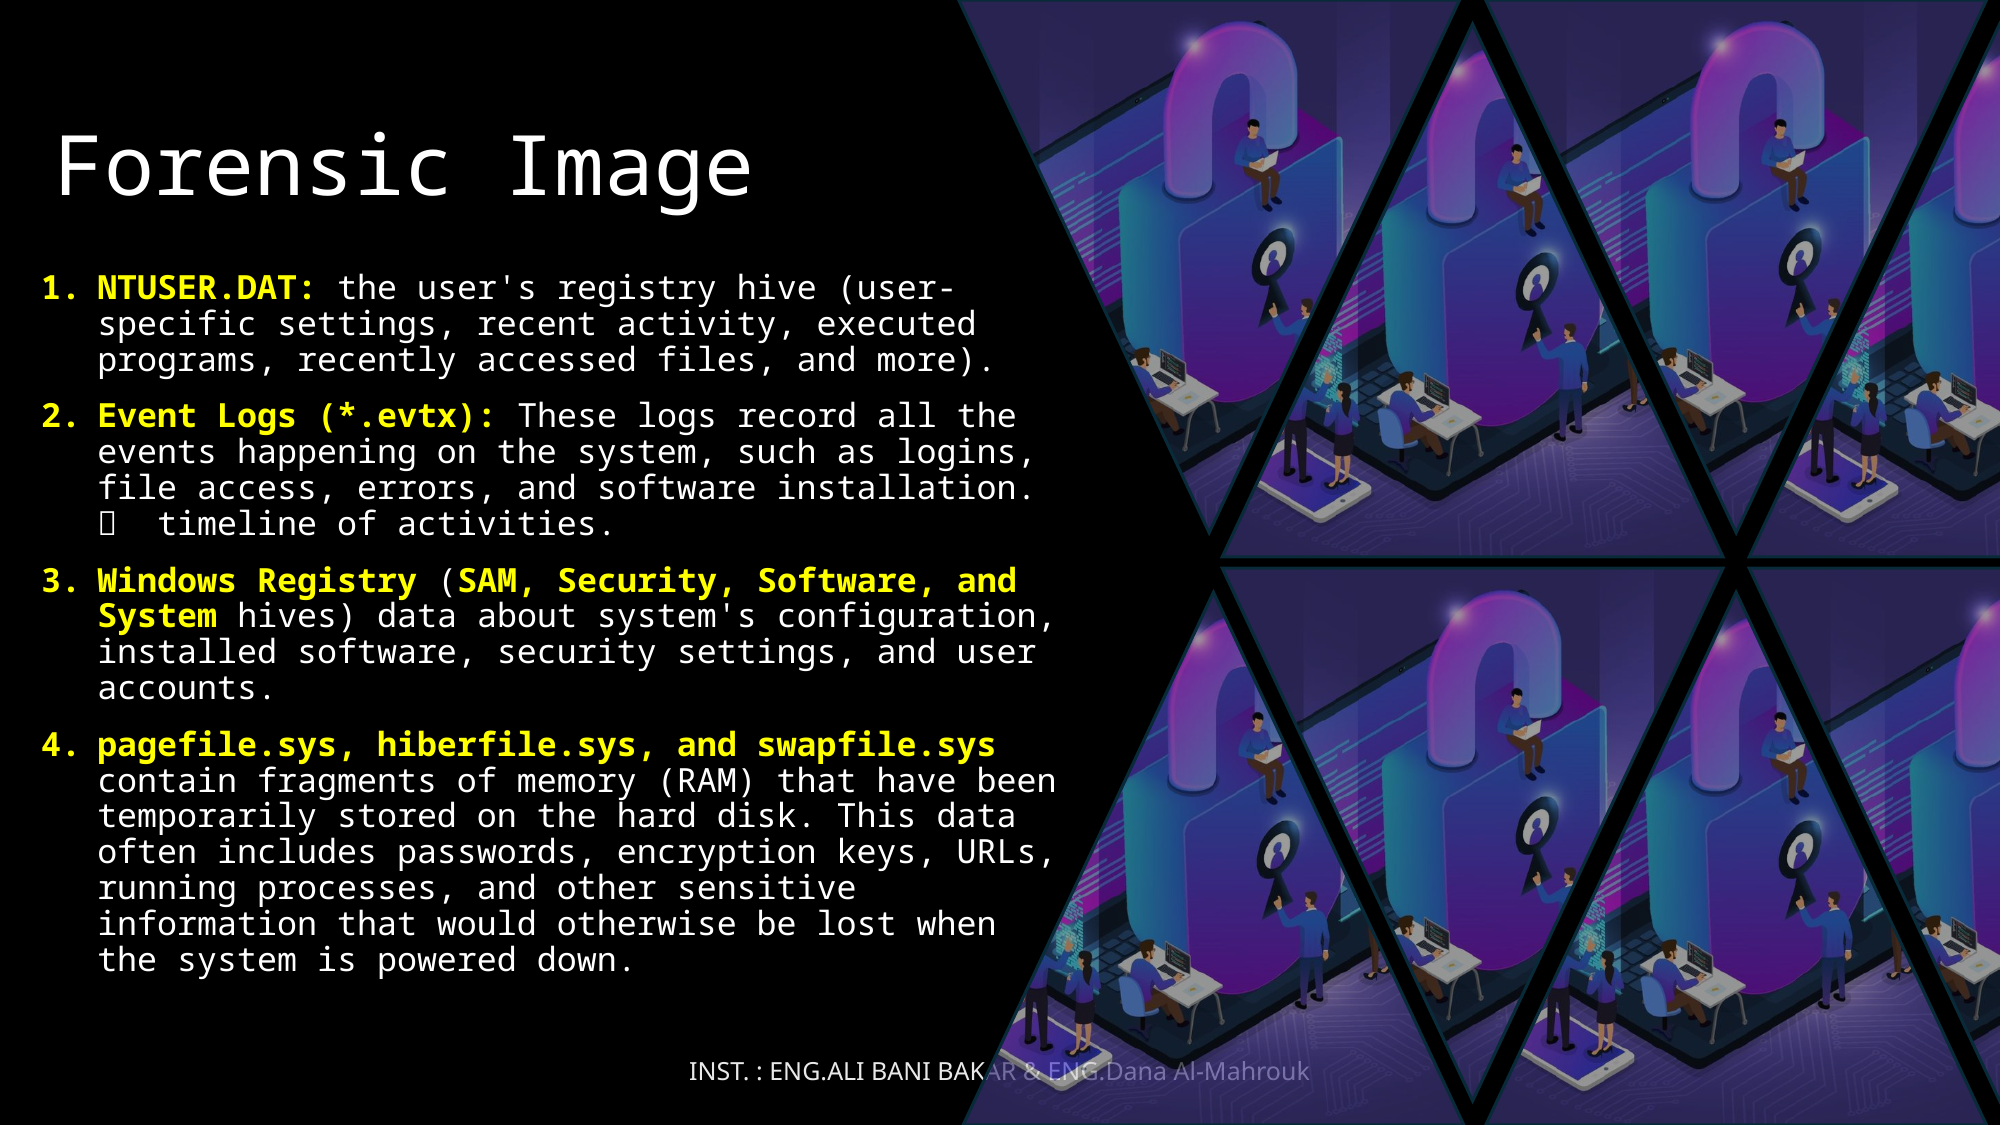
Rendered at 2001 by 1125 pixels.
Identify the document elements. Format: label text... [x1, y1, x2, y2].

list NTUSER.DAT: the user's registry hive (user-specific settings, recent activity, executed programs, recently accessed files, and more). Event Logs (*.evtx): These logs record all the events happening on the system, such as logins, file access, errors, and software installation.  timeline of activities. Windows Registry (SAM, Security, Software, and System hives) data about system's configuration, installed software, security settings, and user accounts. pagefile.sys, hiberfile.sys, and swapfile.sys contain fragments of memory (RAM) that have been temporarily stored on the hard disk. This data often includes passwords, encryption keys, URLs, running processes, and other sensitive information that would otherwise be lost when the system is powered down. [26, 263, 958, 1103]
title Forensic Image [39, 59, 958, 263]
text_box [958, 0, 2000, 1125]
footer INST. : ENG.ALI BANI BAKAR & ENG.Dana Al-Mahrouk [662, 1042, 958, 1103]
